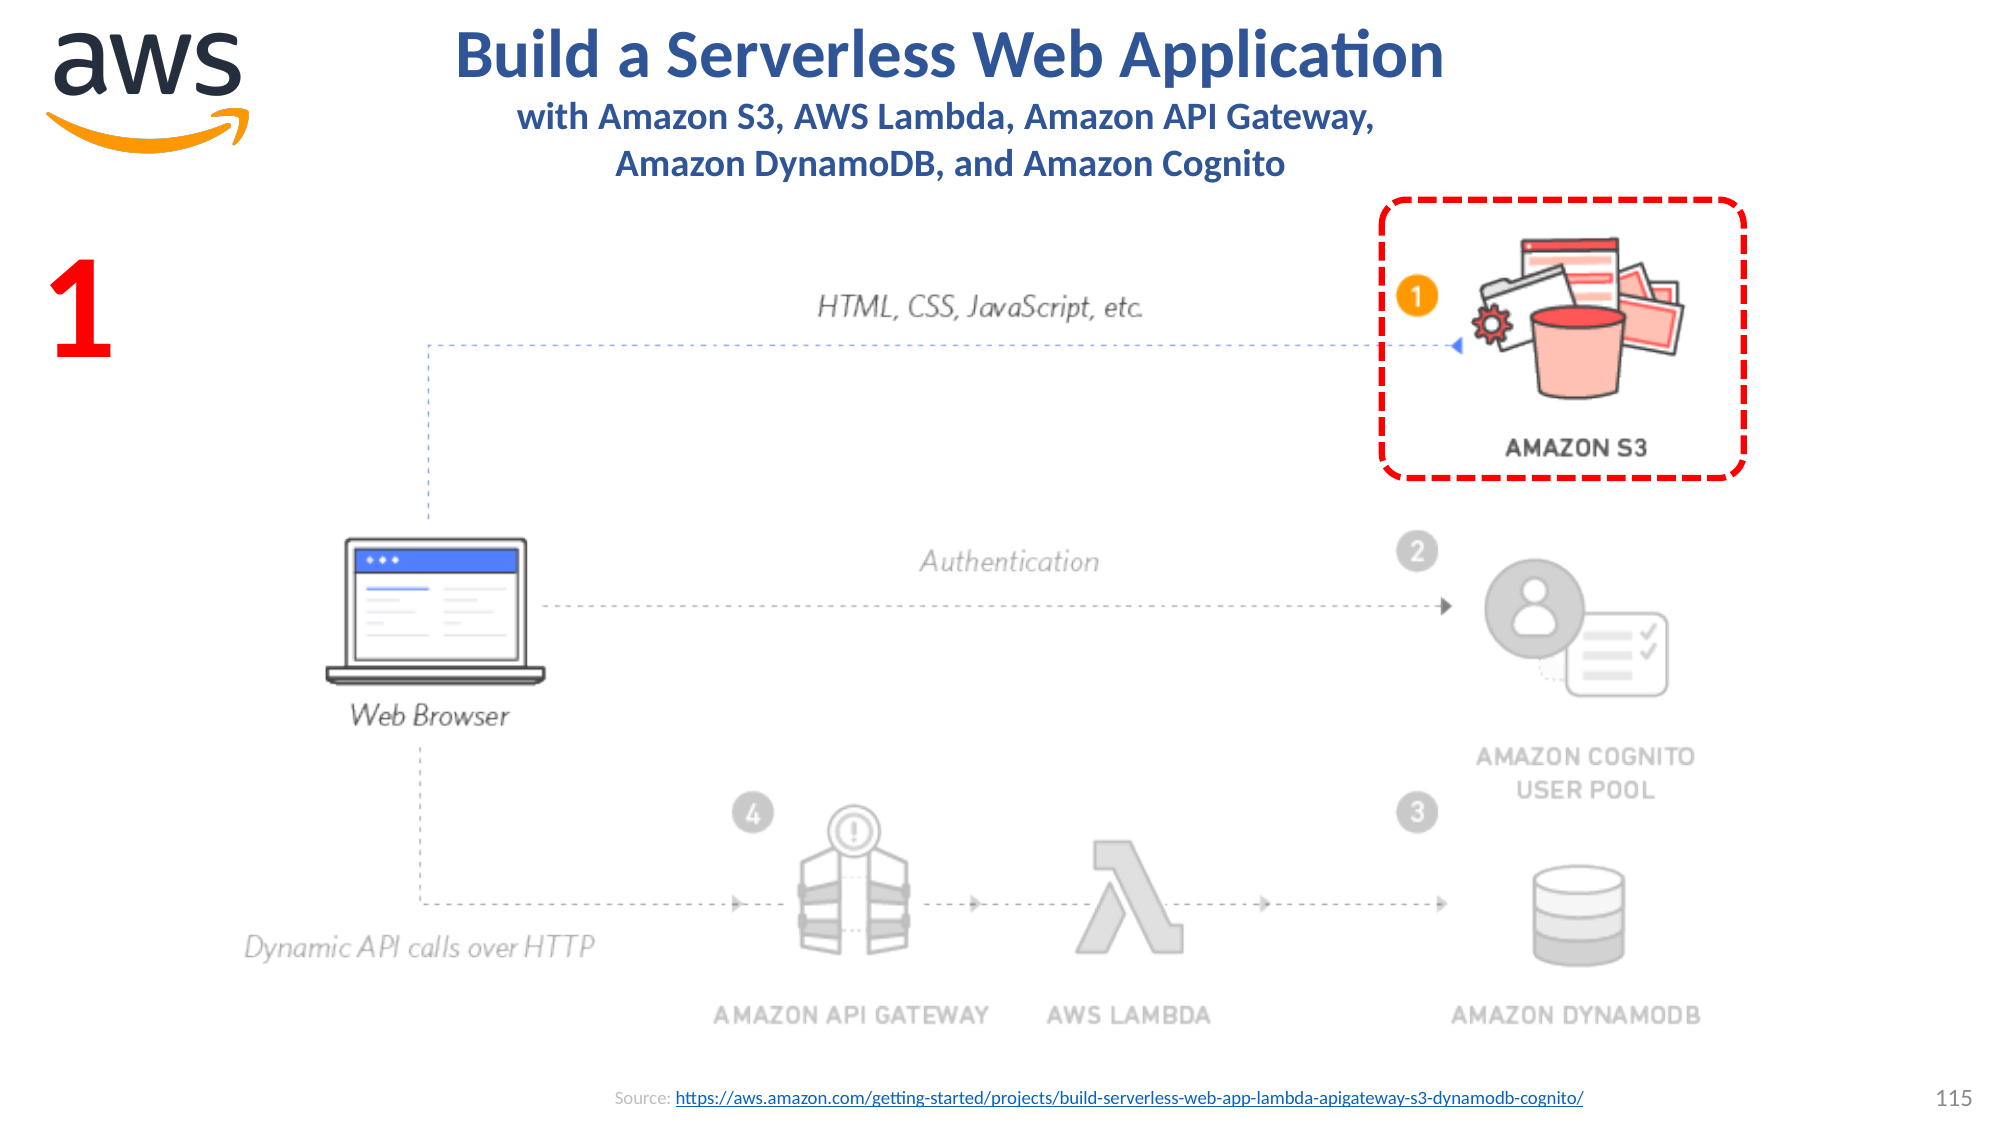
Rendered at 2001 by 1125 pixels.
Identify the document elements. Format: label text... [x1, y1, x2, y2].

picture [45, 32, 250, 154]
title Build a Serverless Web Application with Amazon S3, AWS Lambda, Amazon API Gateway, Amazon DynamoDB, and Amazon Cognito [39, 0, 1863, 193]
text_box Source: https://aws.amazon.com/getting-started/projects/build-serverless-web-app-lambda-apigateway-s3-dynamodb-cognito/ [599, 1078, 1840, 1116]
text_box 1 [25, 199, 132, 395]
slide_number 115 [1830, 1076, 1989, 1116]
picture [210, 199, 1772, 1057]
